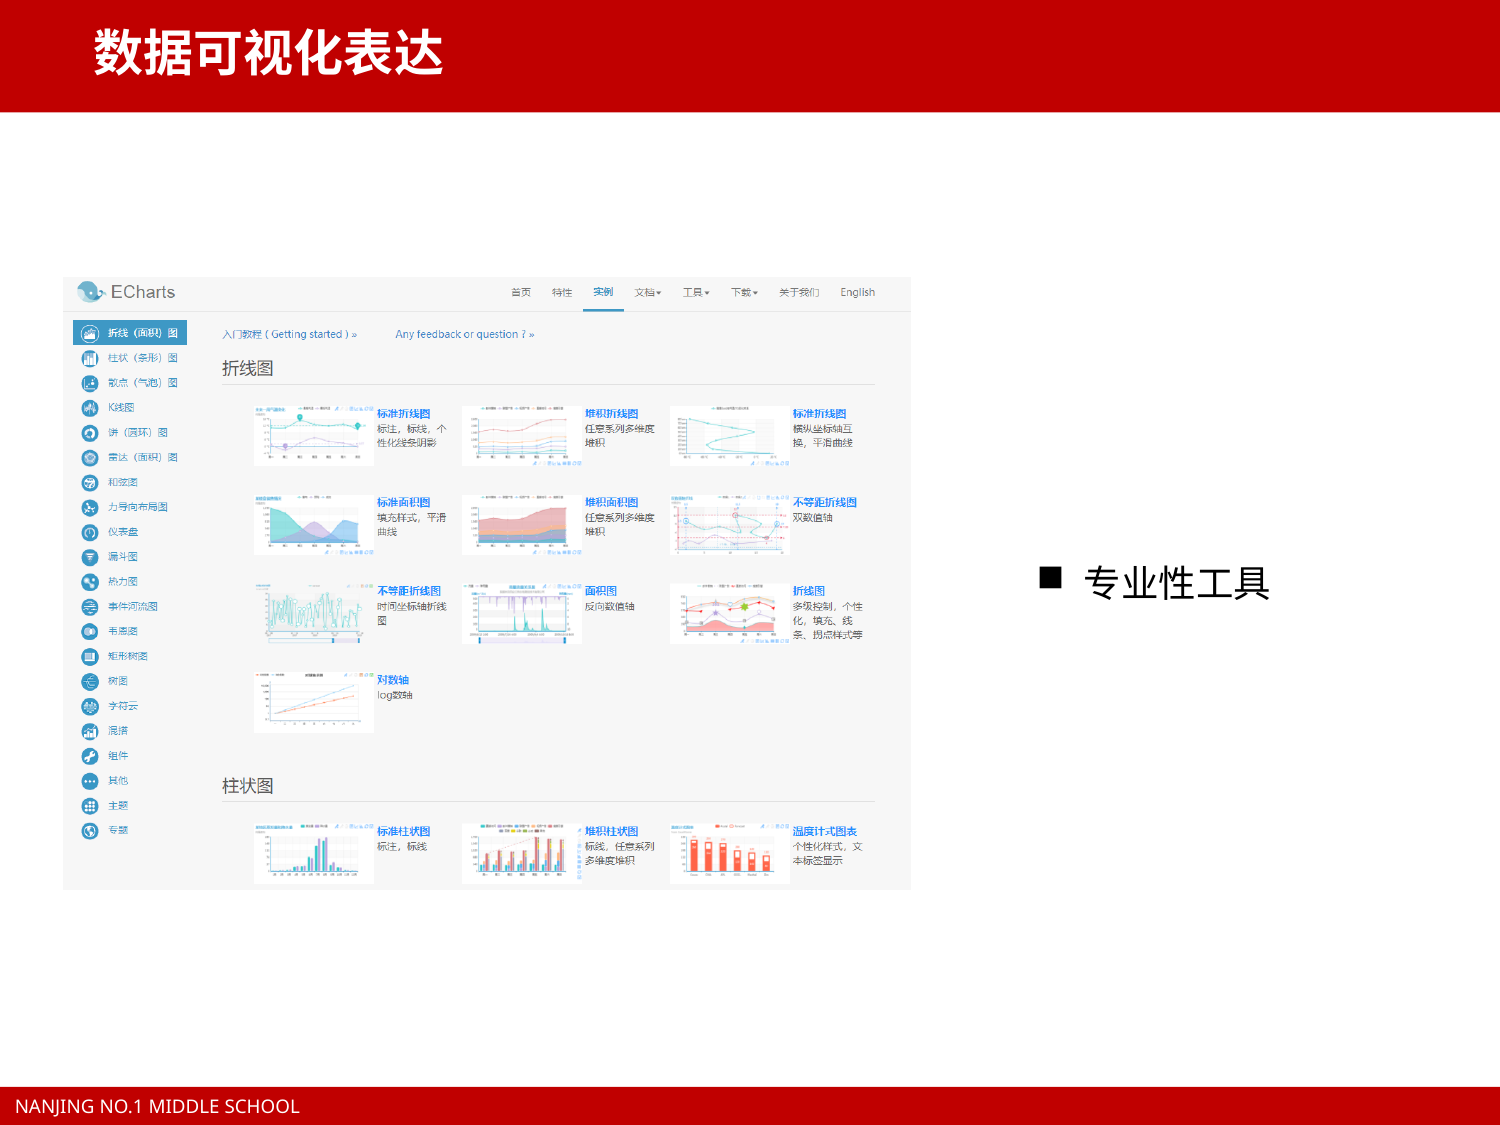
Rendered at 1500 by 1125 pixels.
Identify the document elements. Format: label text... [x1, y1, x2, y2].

text_box 专业性工具 [1021, 553, 1404, 613]
picture [63, 277, 911, 890]
list 数据可视化表达 [79, 15, 1428, 96]
